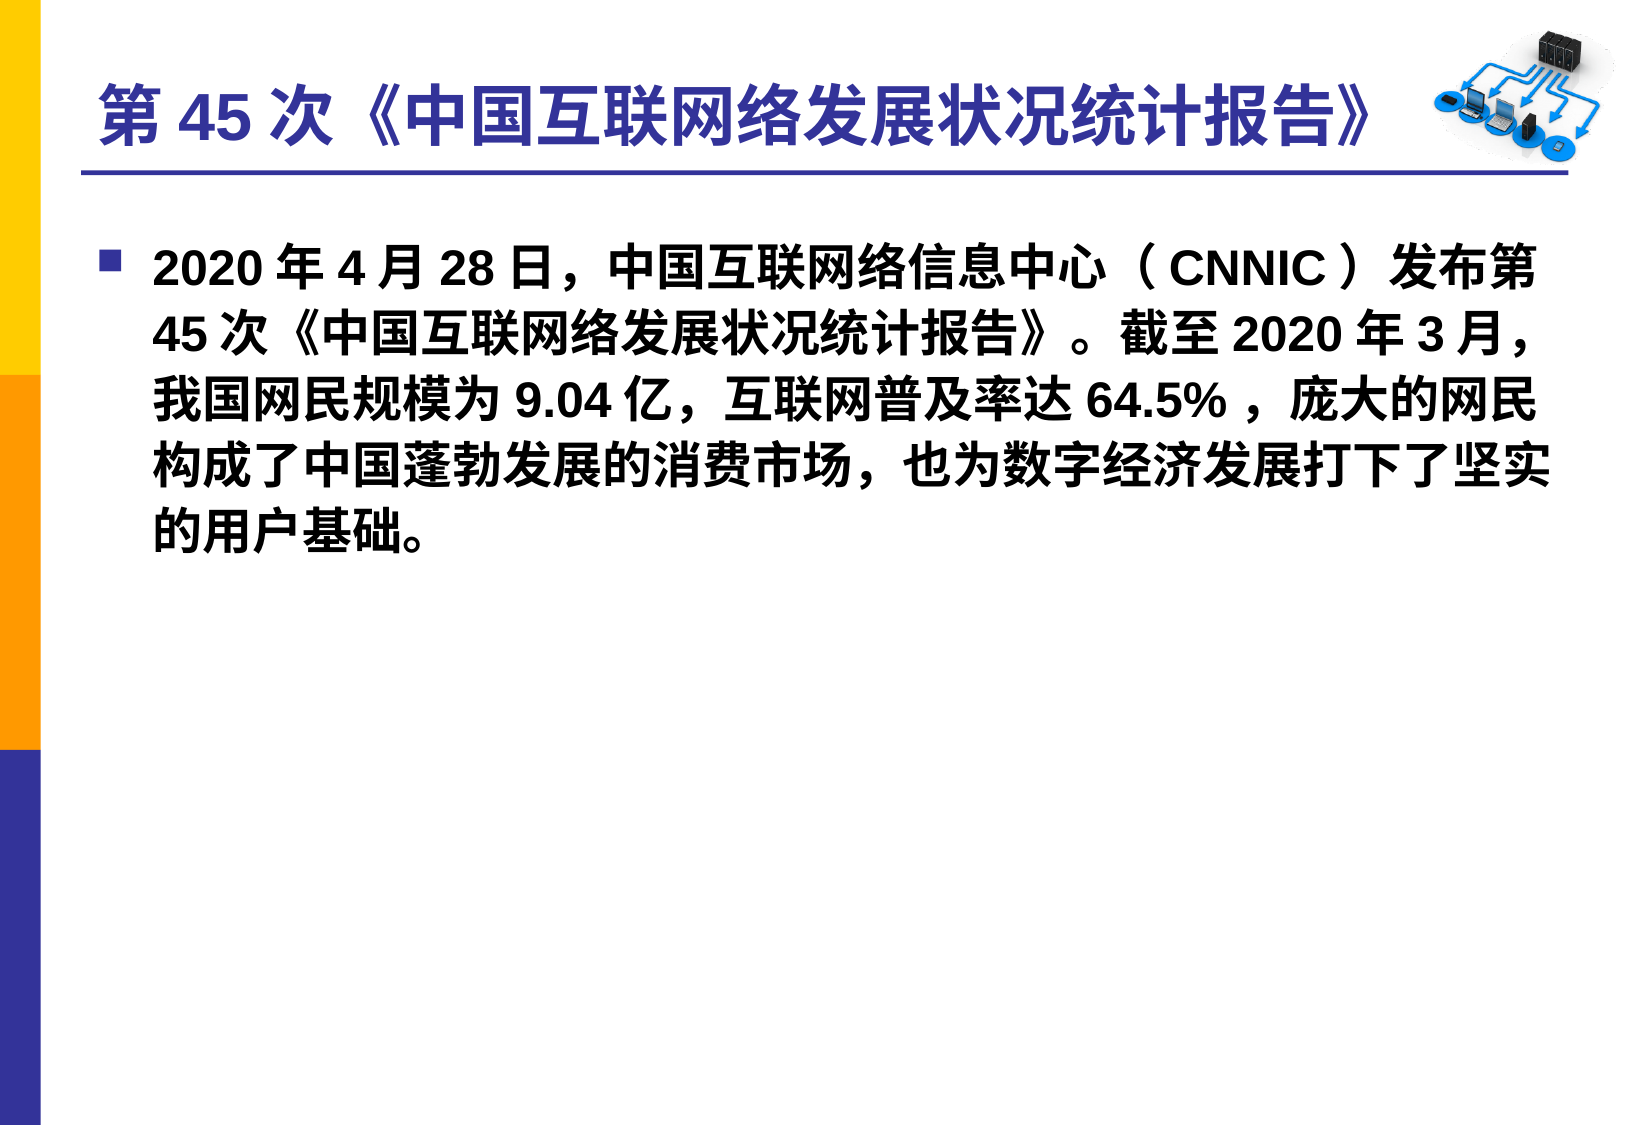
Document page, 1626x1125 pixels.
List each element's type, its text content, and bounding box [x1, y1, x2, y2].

title 第45次《中国互联网络发展状况统计报告》 [81, 30, 1569, 161]
list 2020年4月28日，中国互联网络信息中心（CNNIC）发布第45次《中国互联网络发展状况统计报告》。截至2020年3月，我国网民规模为9.04亿，互联网普及率达64.5%，庞大的网民构成了中国蓬勃发展的消费市场，也为数字经济发展打下了坚实的用户基础。 [81, 222, 1569, 1047]
picture [1431, 30, 1616, 165]
